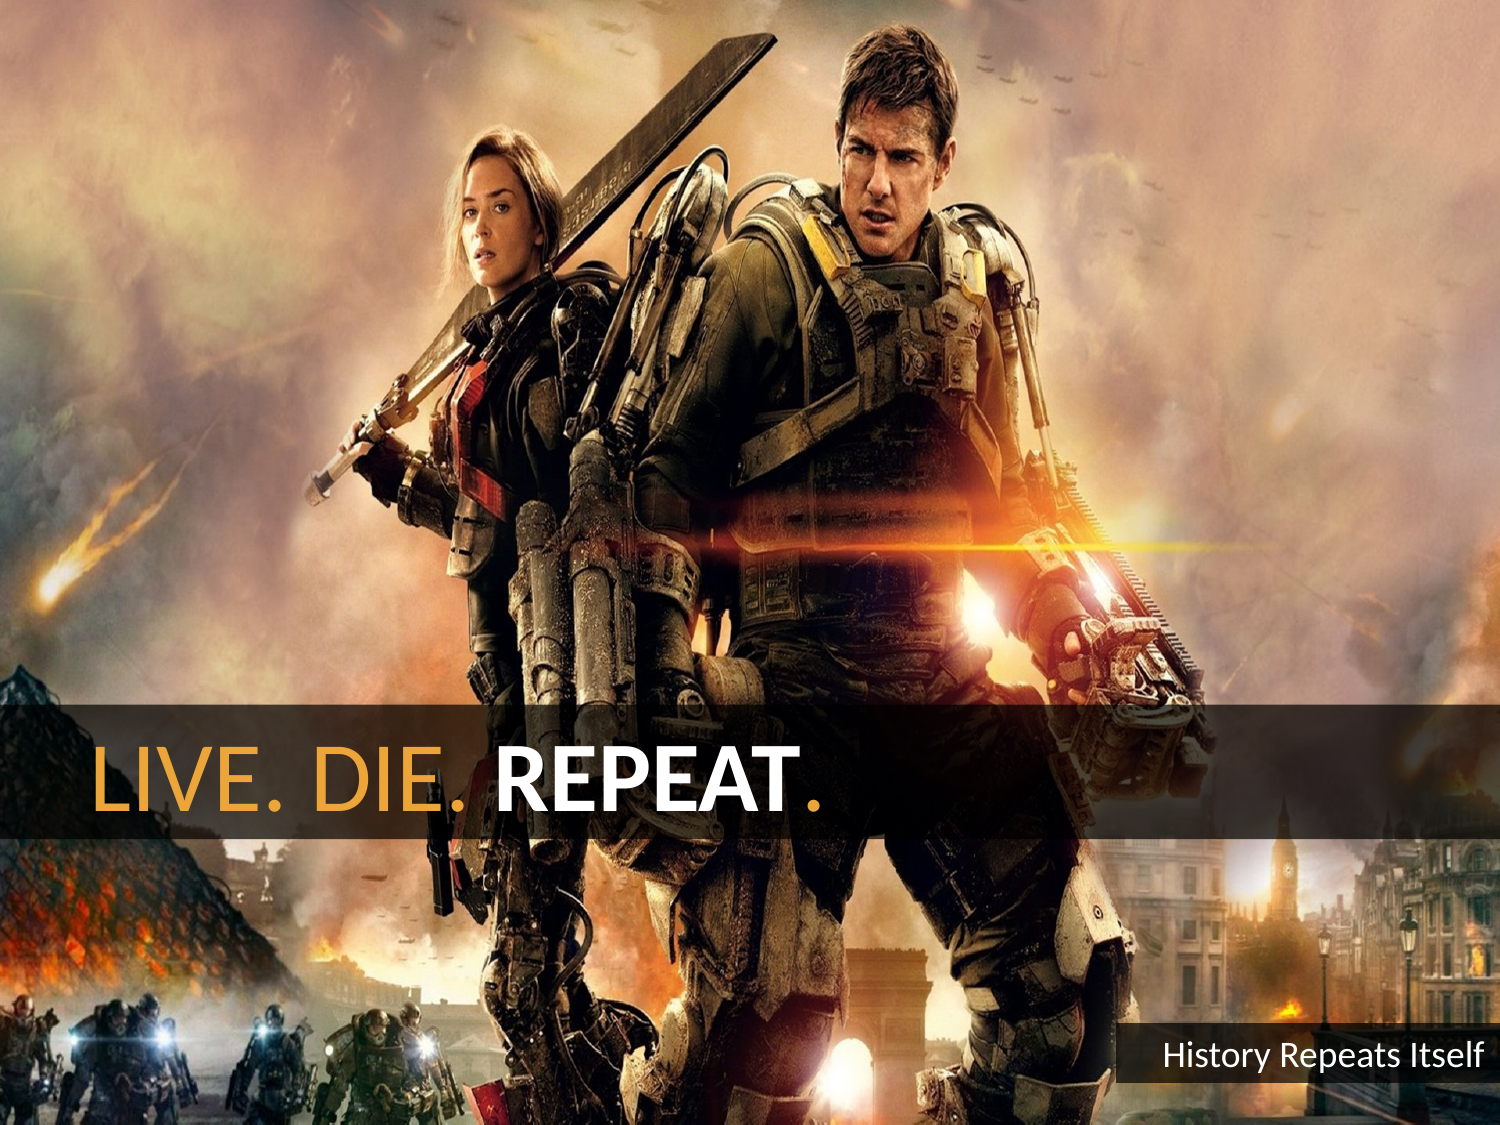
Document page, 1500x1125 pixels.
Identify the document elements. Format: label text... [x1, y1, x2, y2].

picture [0, 840, 1500, 1125]
text_box History Repeats Itself [1116, 1023, 1500, 1083]
text_box LIVE. DIE. REPEAT. [0, 704, 1500, 840]
picture [0, 0, 1500, 704]
